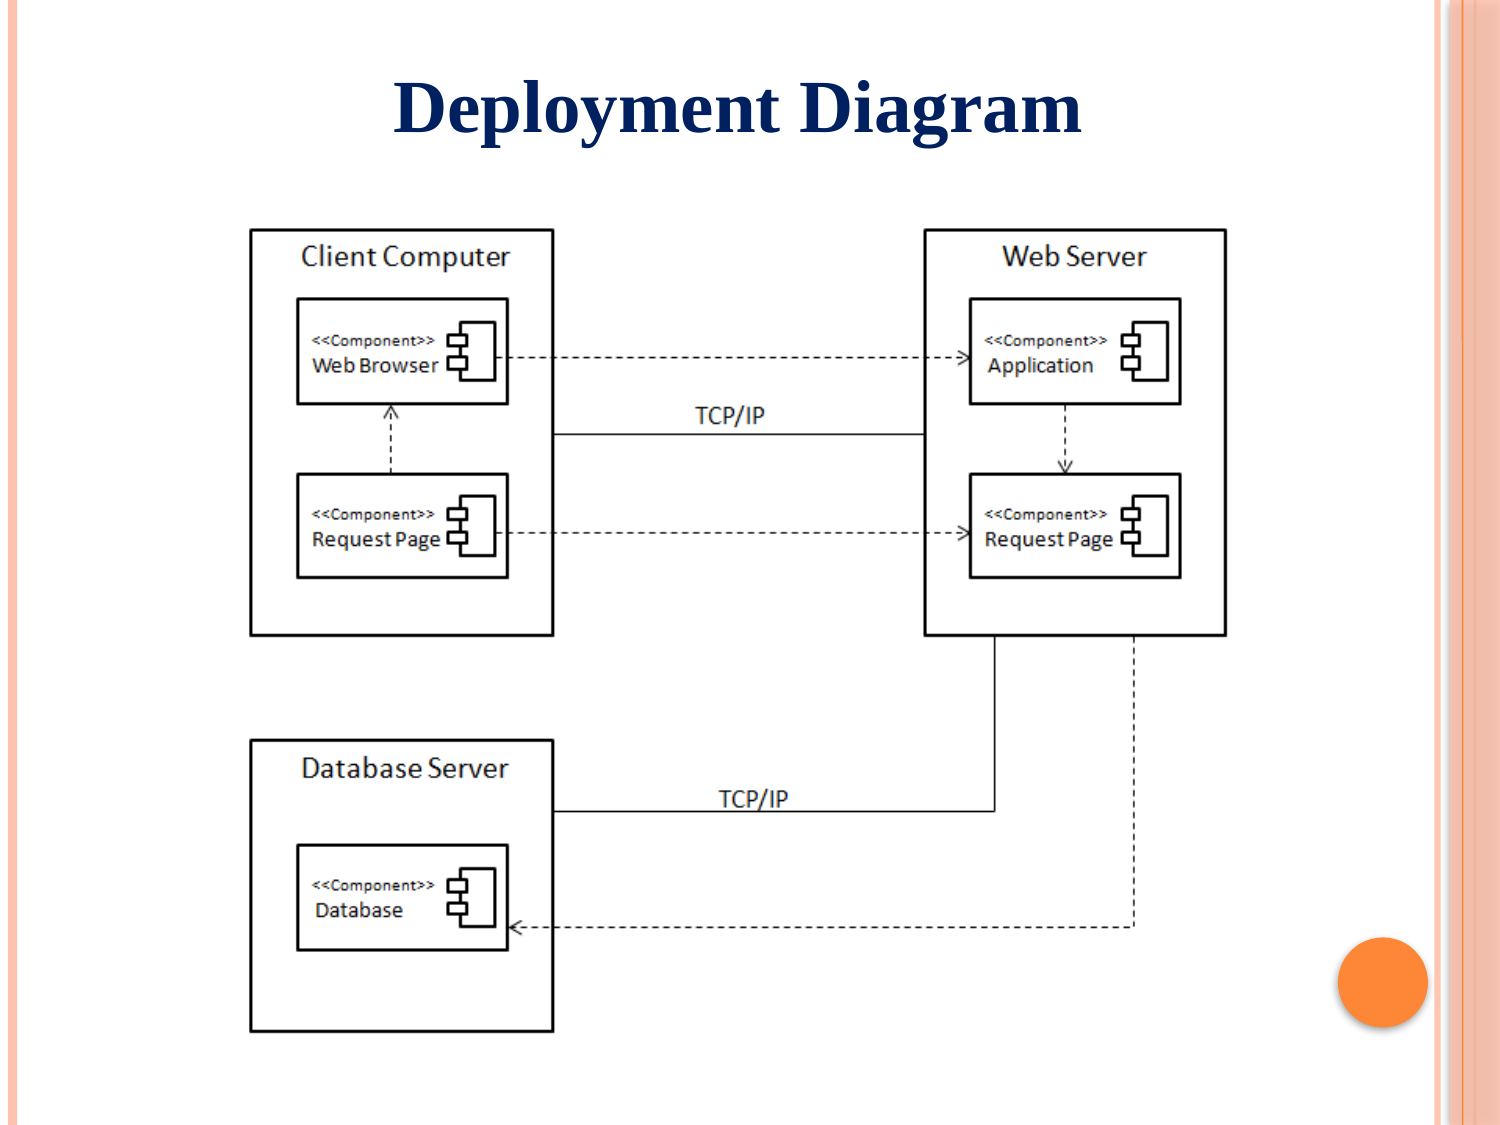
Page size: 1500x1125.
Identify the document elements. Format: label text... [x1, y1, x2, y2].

text_box Deployment Diagram [378, 49, 1117, 155]
picture [211, 199, 1257, 1064]
